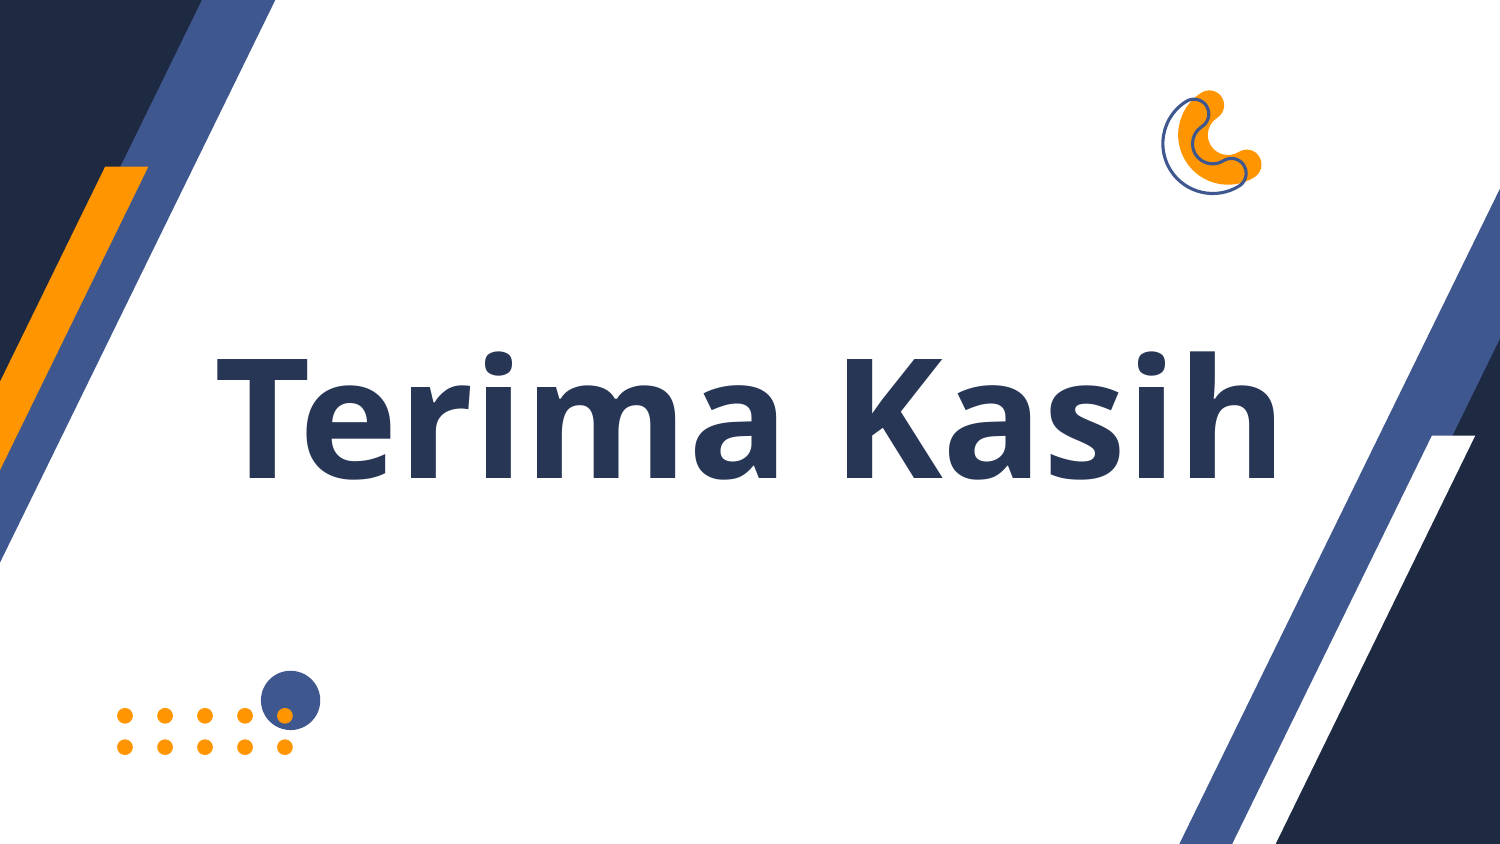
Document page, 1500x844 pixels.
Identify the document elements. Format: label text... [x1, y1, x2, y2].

text_box [1162, 99, 1247, 194]
text_box [260, 670, 321, 730]
title Terima Kasih [197, 317, 1305, 527]
text_box [1193, 90, 1262, 183]
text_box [116, 707, 294, 756]
